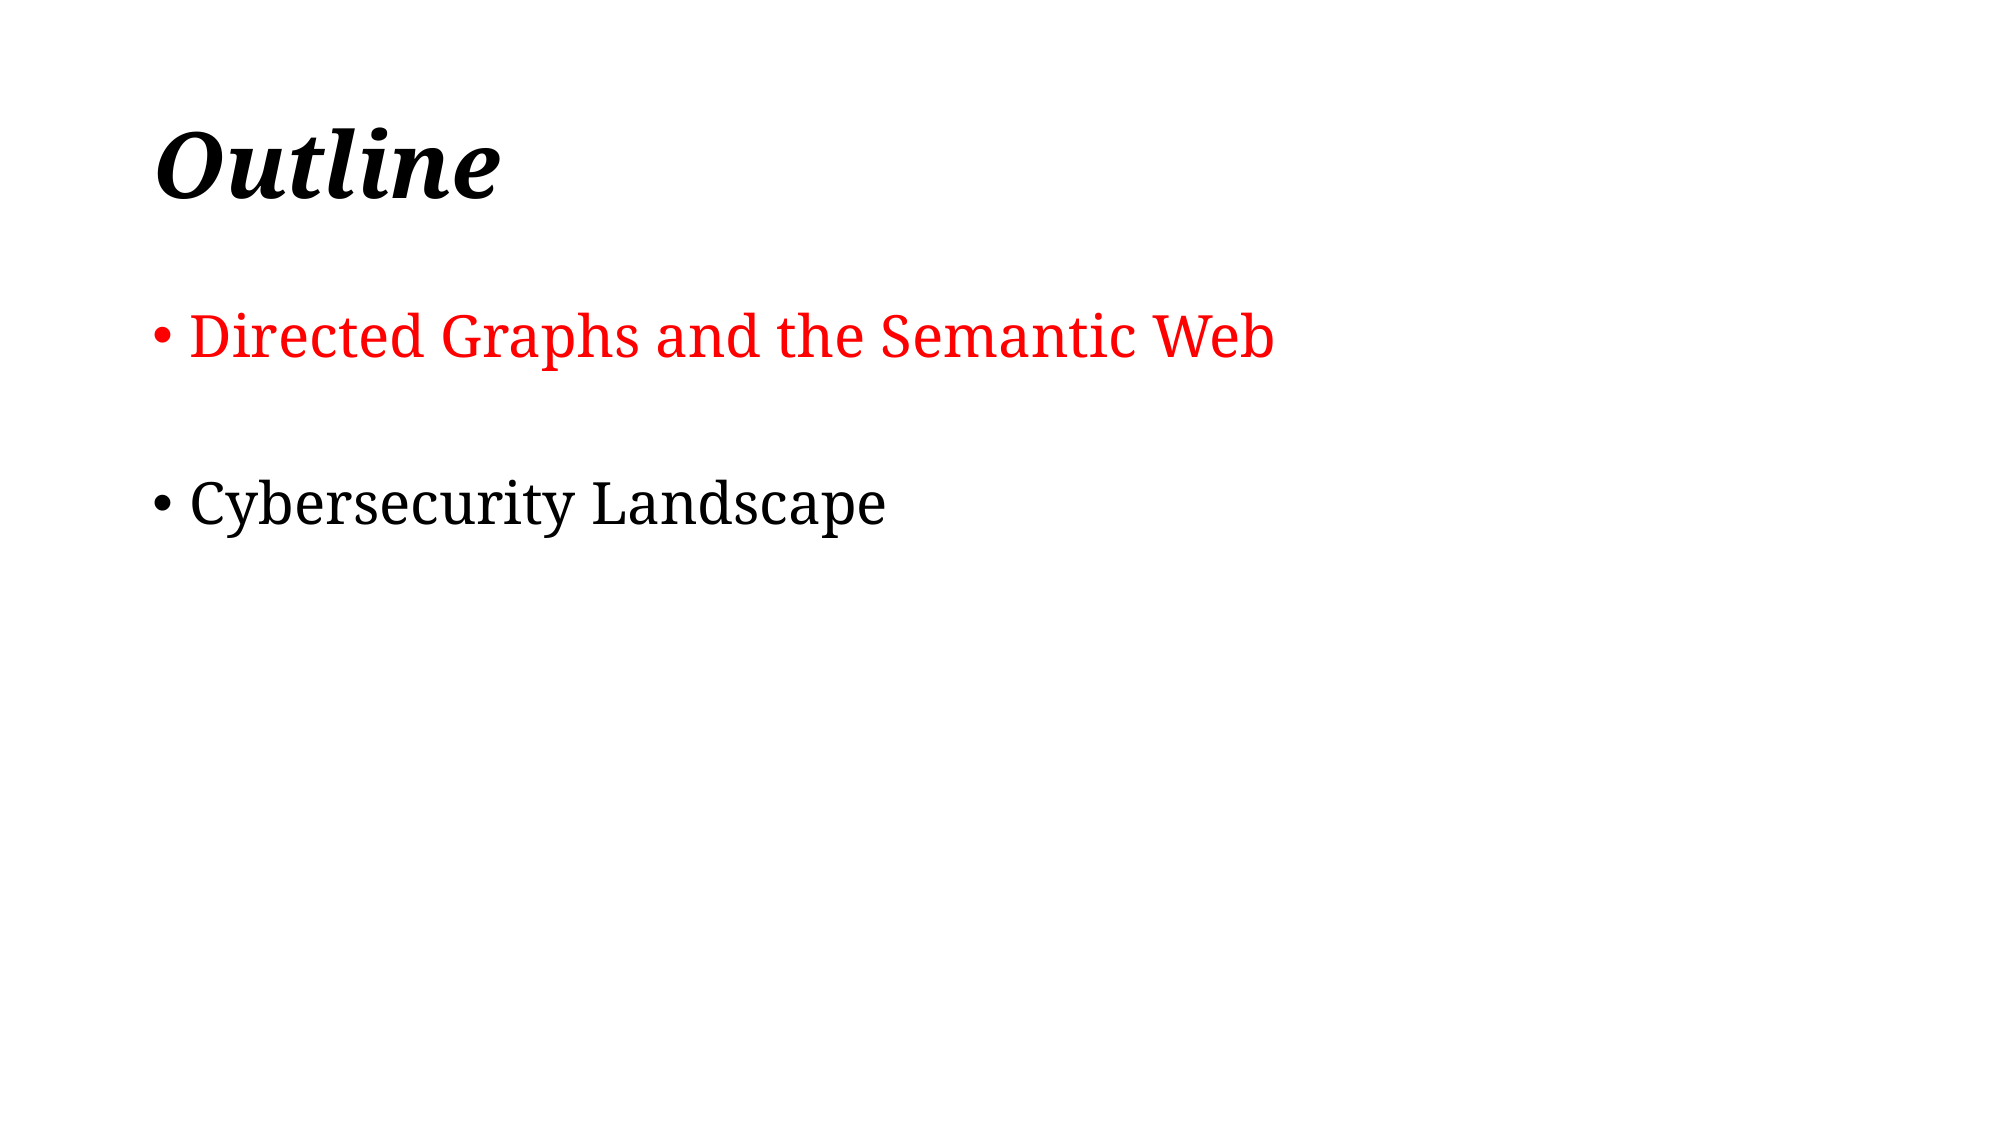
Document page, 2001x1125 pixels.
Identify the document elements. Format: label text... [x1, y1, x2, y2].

title Outline [137, 59, 1863, 278]
list Directed Graphs and the Semantic Web Cybersecurity Landscape [137, 299, 1863, 1014]
